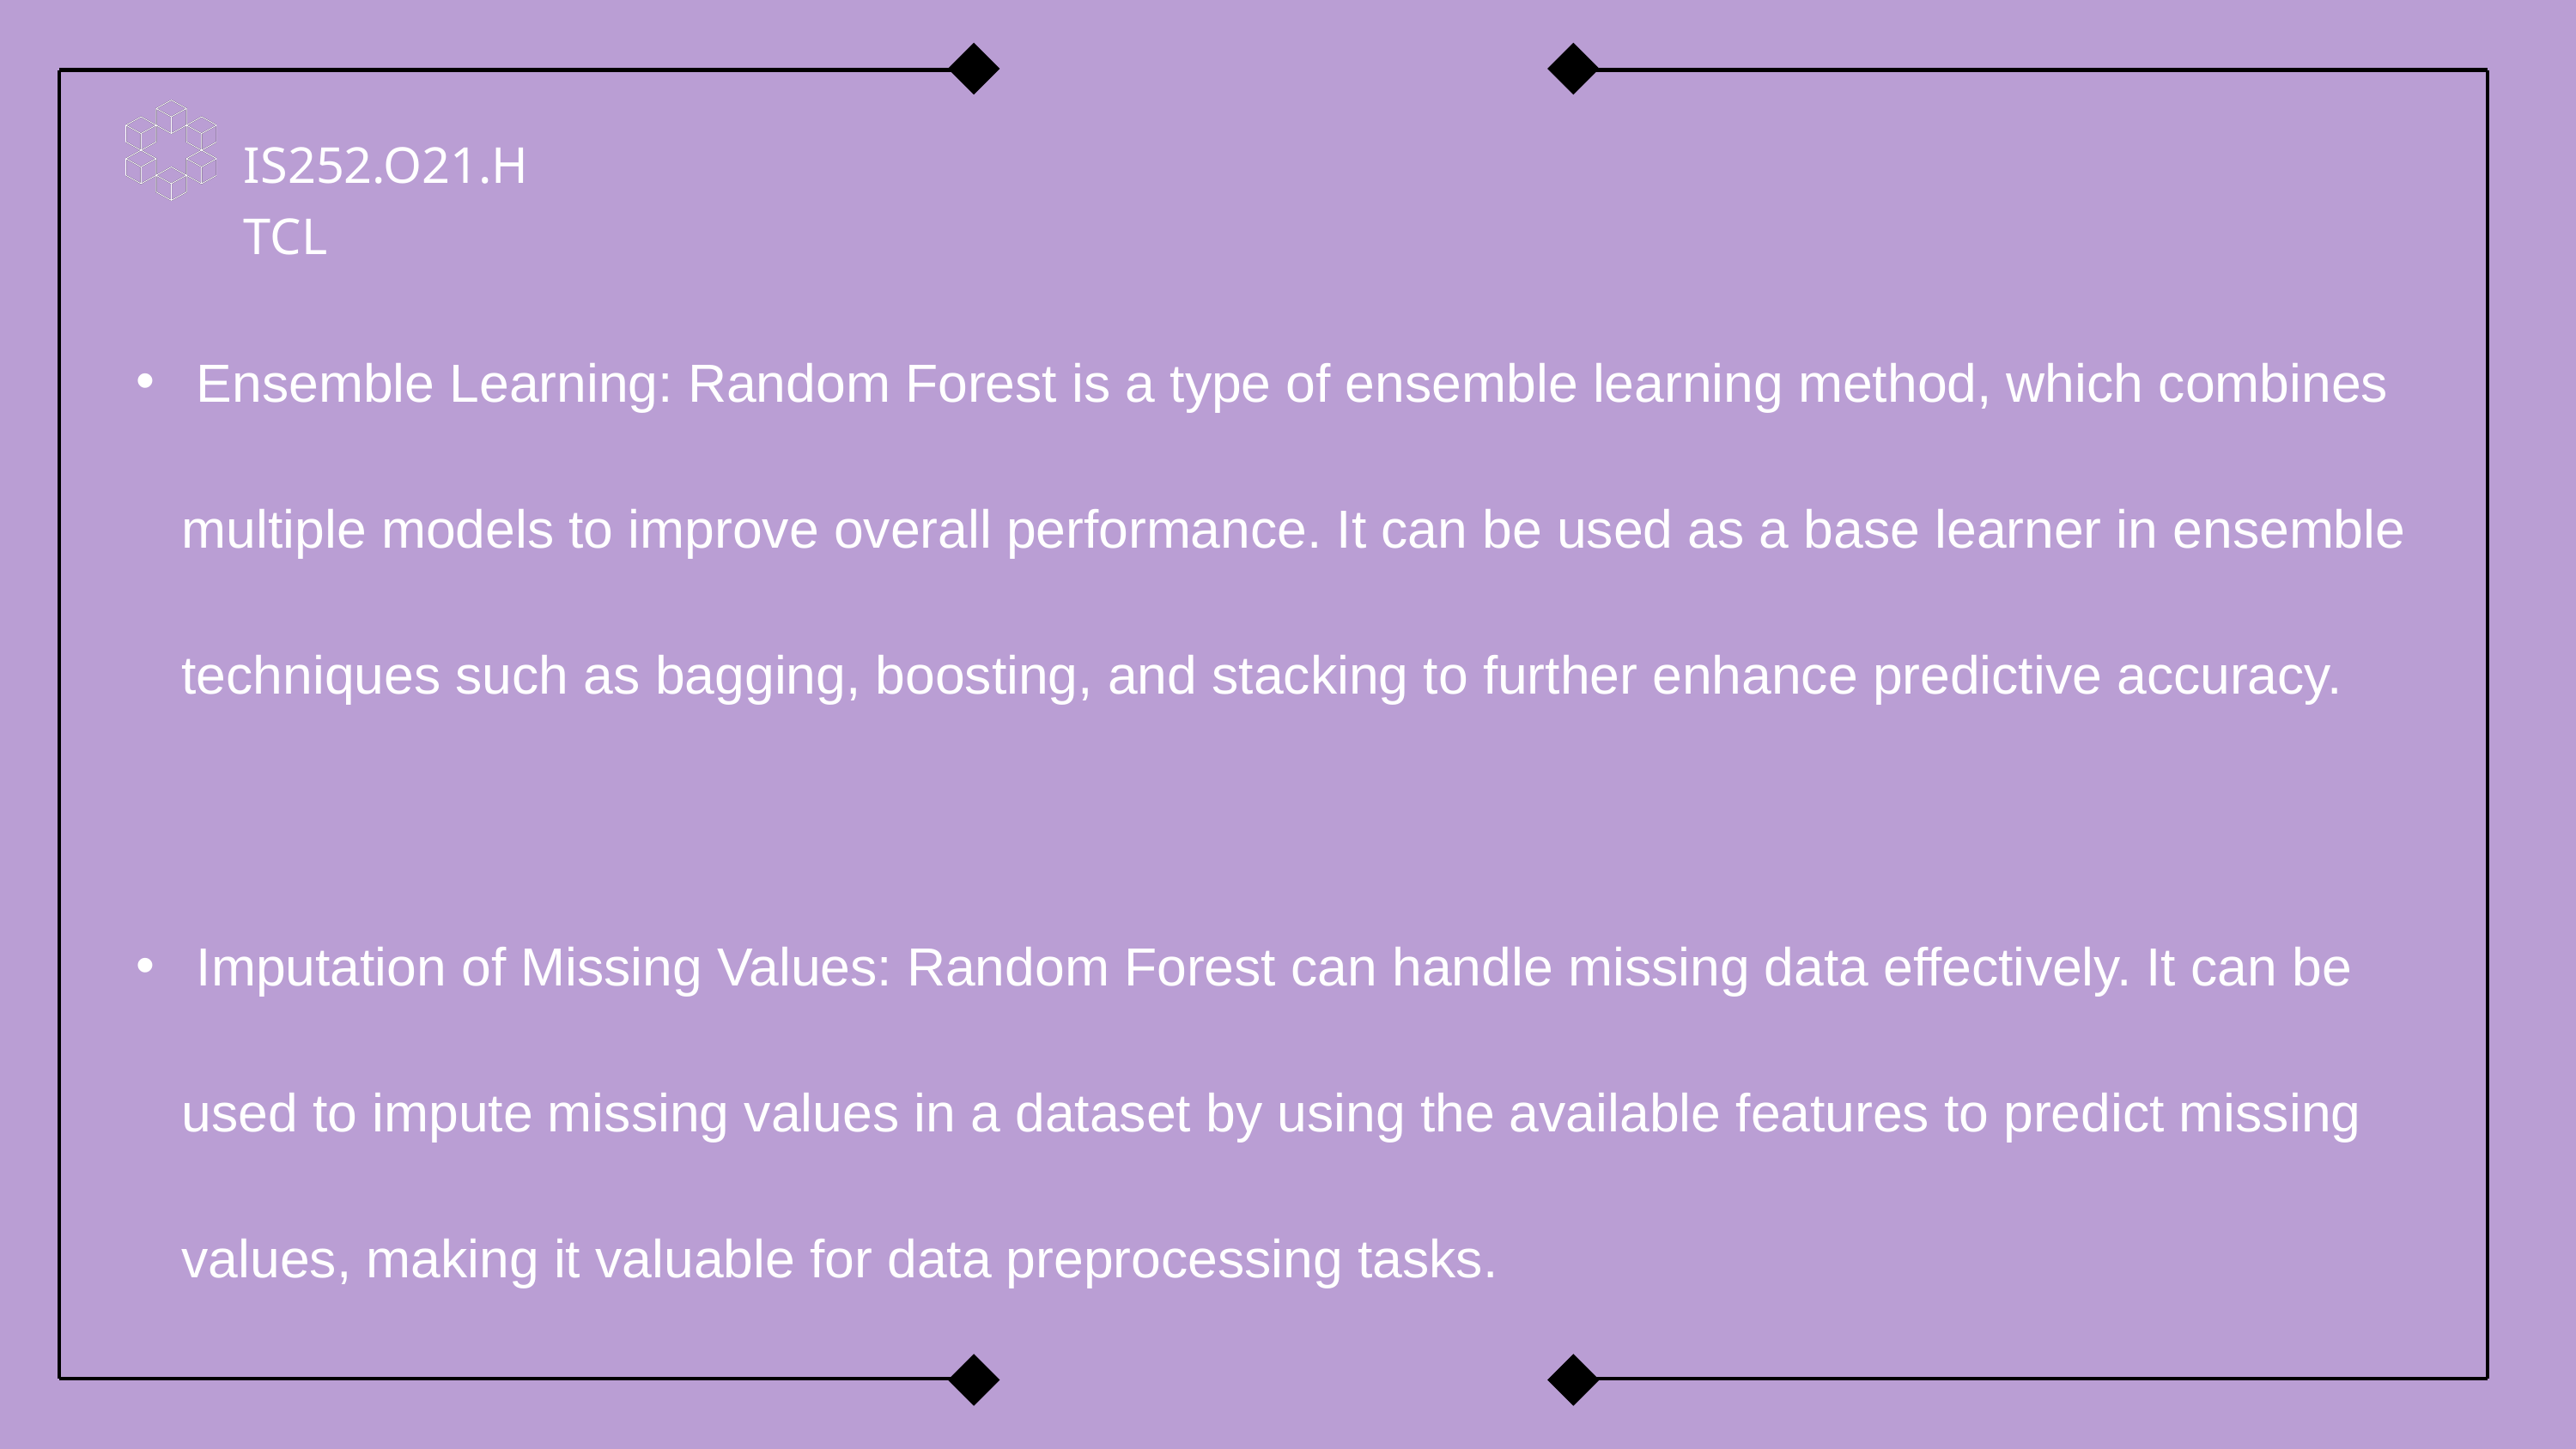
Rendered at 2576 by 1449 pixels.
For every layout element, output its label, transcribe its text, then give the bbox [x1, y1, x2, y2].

text_box Ensemble Learning: Random Forest is a type of ensemble learning method, which combines multiple models to improve overall performance. It can be used as a base learner in ensemble techniques such as bagging, boosting, and stacking to further enhance predictive accuracy. Imputation of Missing Values: Random Forest can handle missing data effectively. It can be used to impute missing values in a dataset by using the available features to predict missing values, making it valuable for data preprocessing tasks. [1003, 266, 1542, 1289]
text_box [58, 42, 1000, 1406]
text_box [125, 100, 539, 201]
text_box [1546, 42, 2488, 1406]
